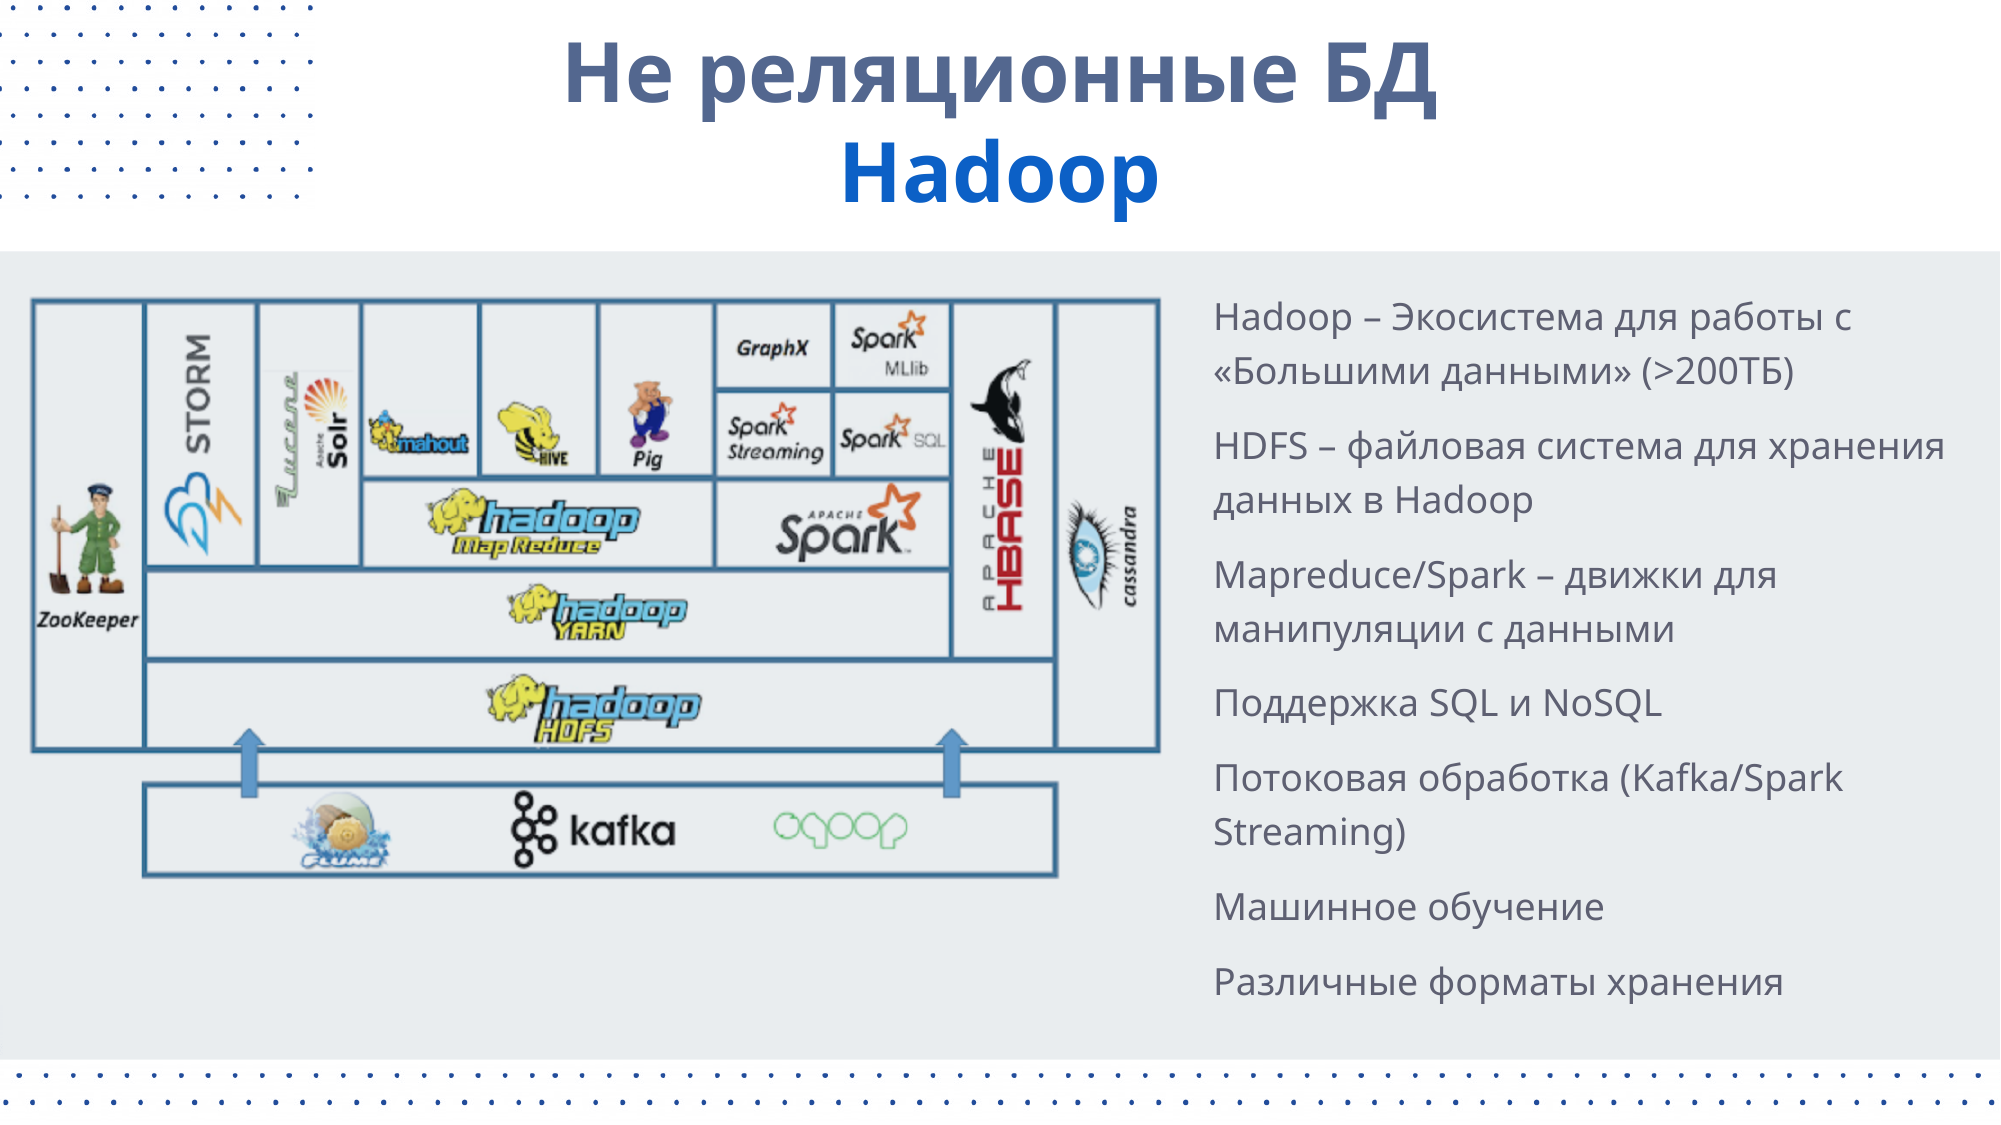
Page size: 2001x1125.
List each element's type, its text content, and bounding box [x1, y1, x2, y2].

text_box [0, 1060, 2000, 1121]
picture [0, 251, 2000, 1060]
text_box Не реляционные БД Hadoop [546, 12, 1454, 227]
picture [0, 0, 315, 211]
